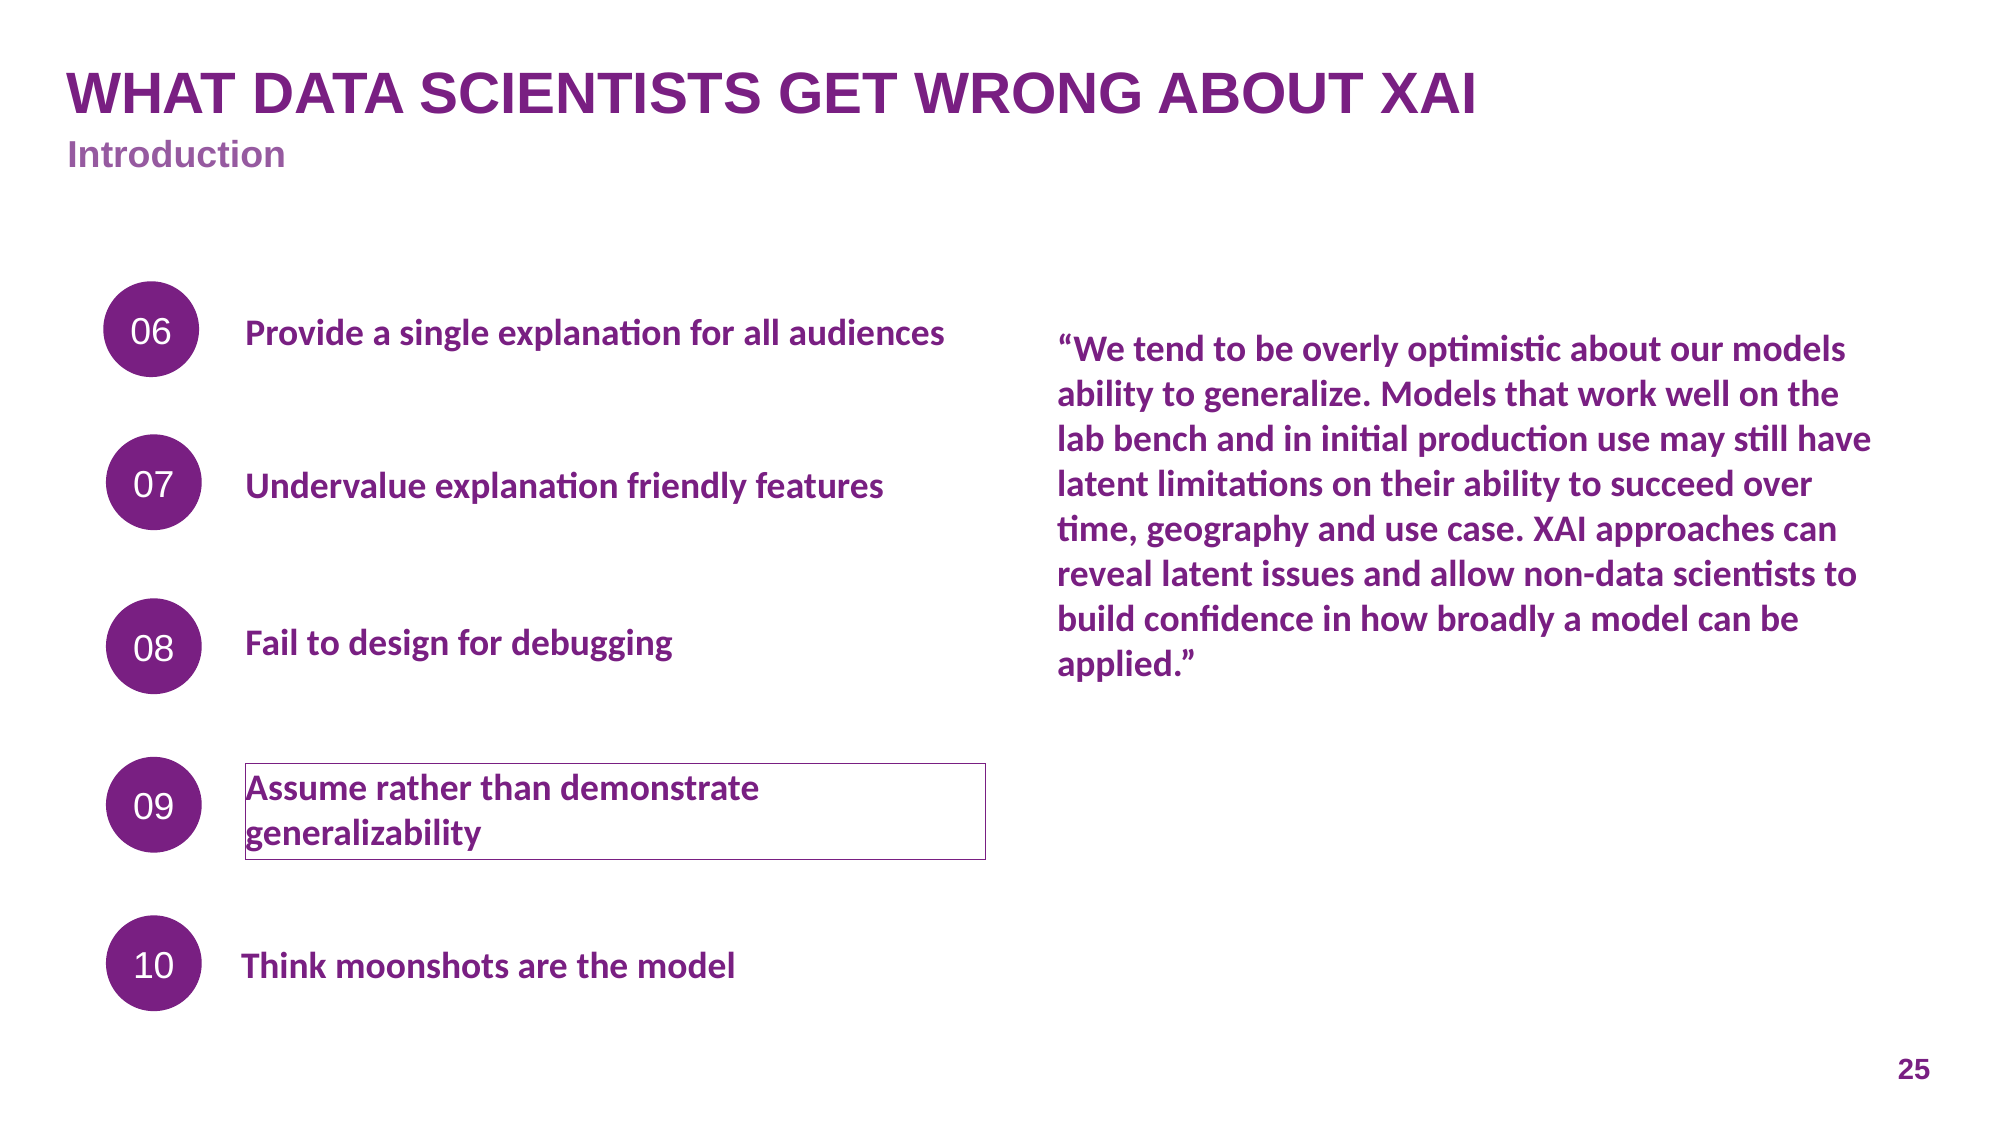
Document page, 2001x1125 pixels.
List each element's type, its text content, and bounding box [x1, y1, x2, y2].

text_box 08 [103, 596, 204, 697]
text_box 07 [103, 432, 204, 533]
text_box 09 [103, 754, 204, 855]
subtitle Introduction [67, 121, 1929, 192]
text_box Think moonshots are the model [241, 940, 982, 1037]
text_box Fail to design for debugging [245, 618, 986, 714]
slide_number 25 [1897, 1053, 1953, 1086]
text_box Undervalue explanation friendly features [245, 460, 986, 557]
text_box Assume rather than demonstrate generalizability [245, 763, 986, 860]
text_box 06 [101, 279, 202, 380]
text_box 10 [103, 913, 204, 1014]
text_box “We tend to be overly optimistic about our models ability to generalize. Models that work well on the lab bench and in initial production use may still have latent limitations on their ability to succeed over time, geography and use case. XAI approaches can reveal latent issues and allow non-data scientists to build confidence in how broadly a model can be applied.” [1057, 323, 1891, 980]
text_box Provide a single explanation for all audiences [245, 307, 986, 404]
title What data scientists get wrong about XAI [66, 43, 1929, 126]
